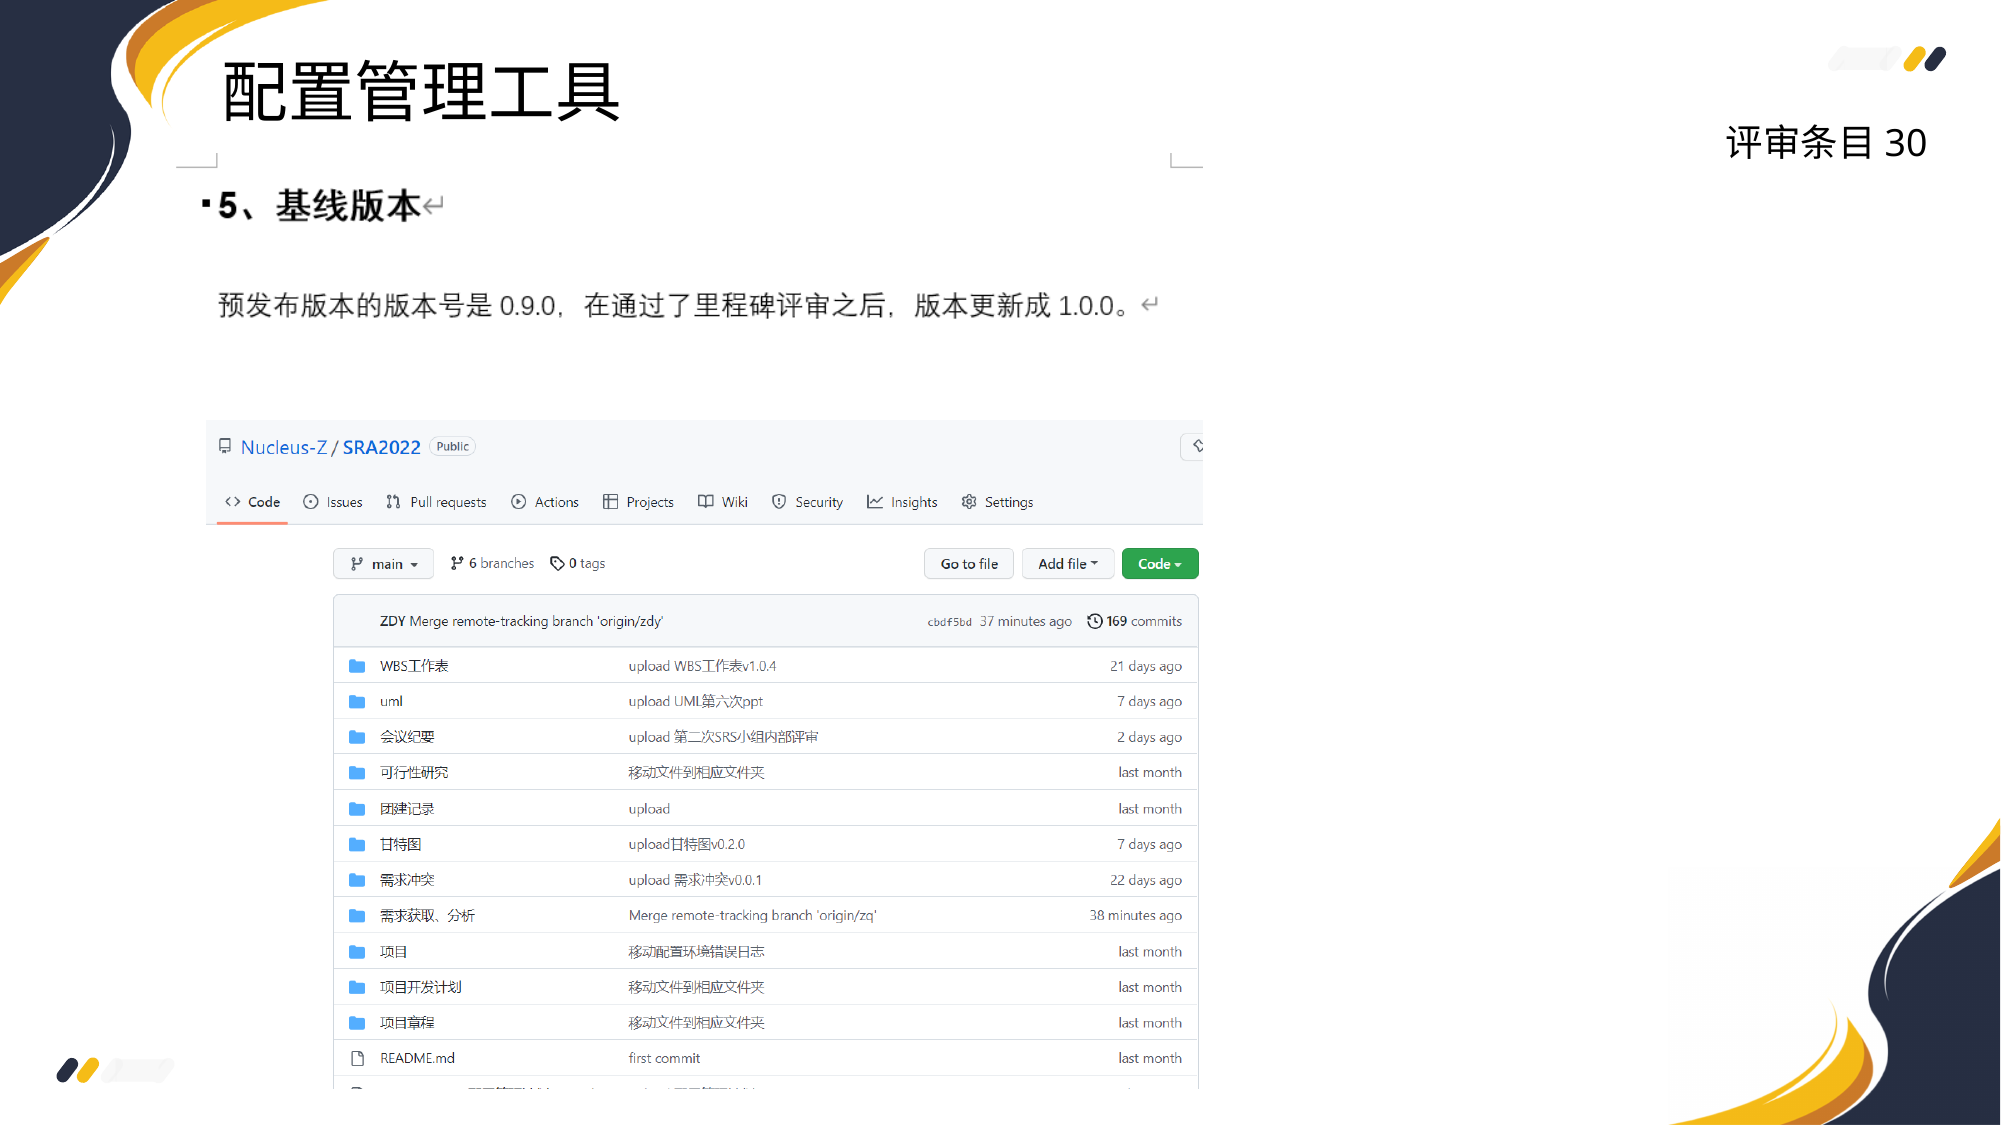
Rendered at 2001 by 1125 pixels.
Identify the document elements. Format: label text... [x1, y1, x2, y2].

text_box 评审条目30 [1710, 111, 1943, 172]
picture [206, 420, 1203, 1089]
picture [0, 0, 1203, 354]
picture [1669, 868, 2000, 1125]
text_box 配置管理工具 [206, 42, 637, 138]
